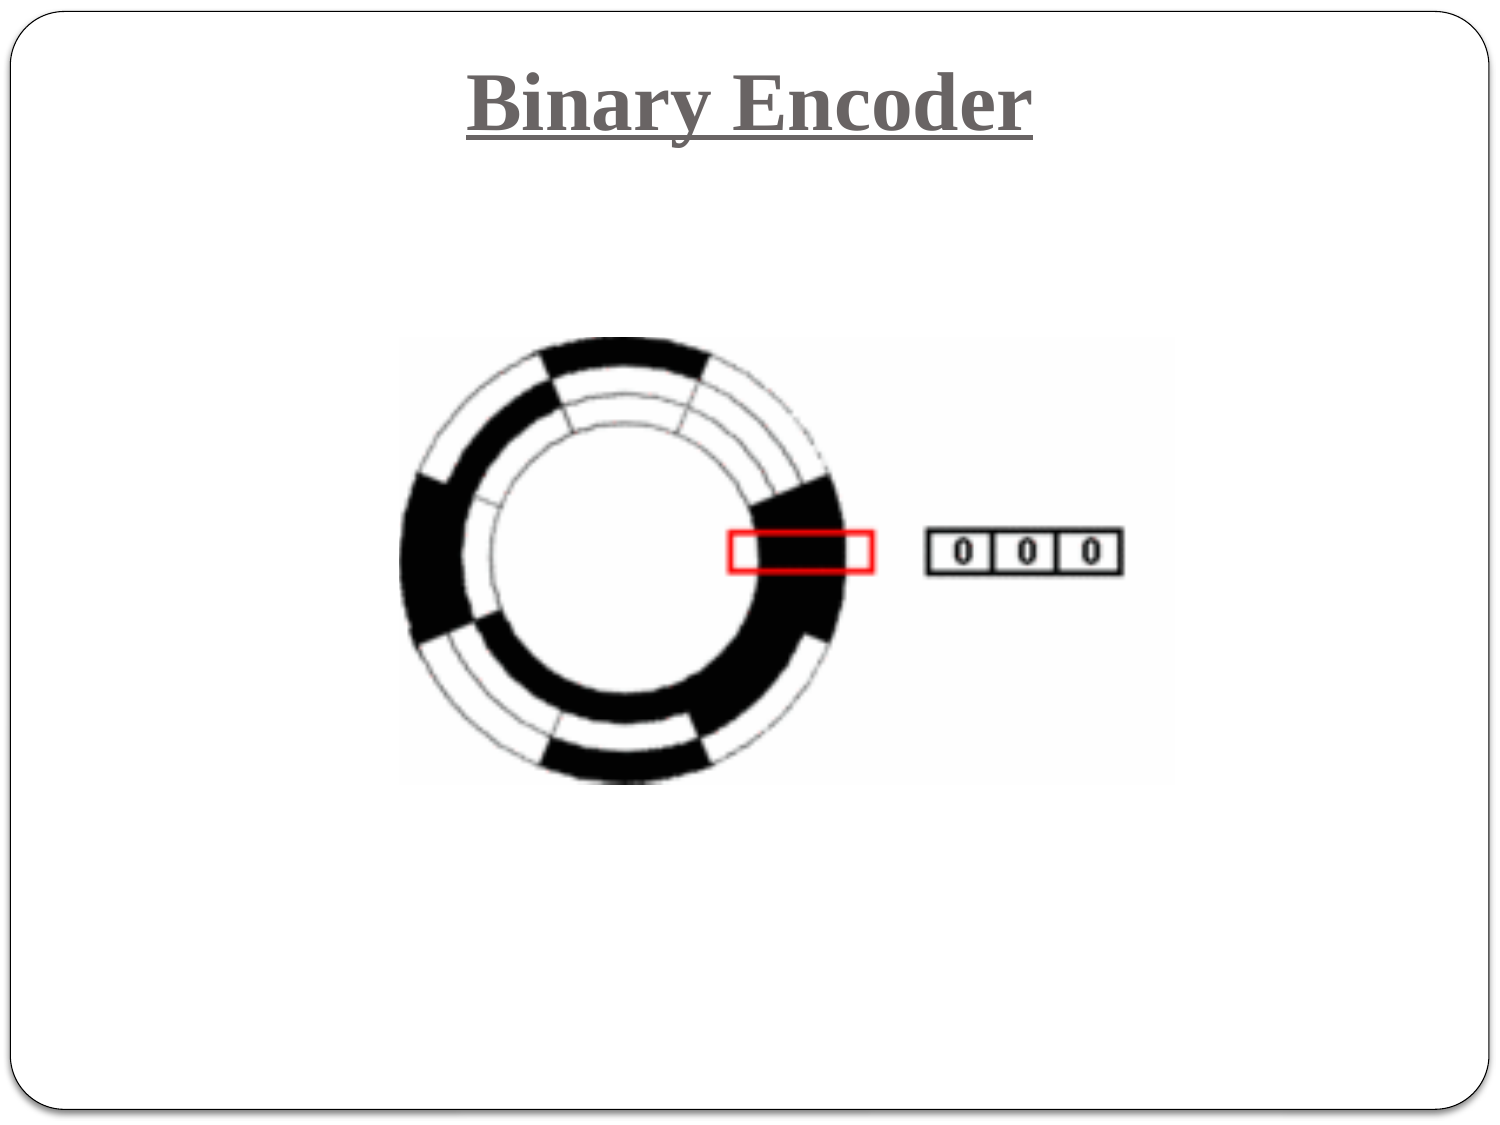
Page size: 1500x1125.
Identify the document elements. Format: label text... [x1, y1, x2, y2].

picture [399, 337, 1176, 786]
title Binary Encoder [0, 0, 1500, 163]
